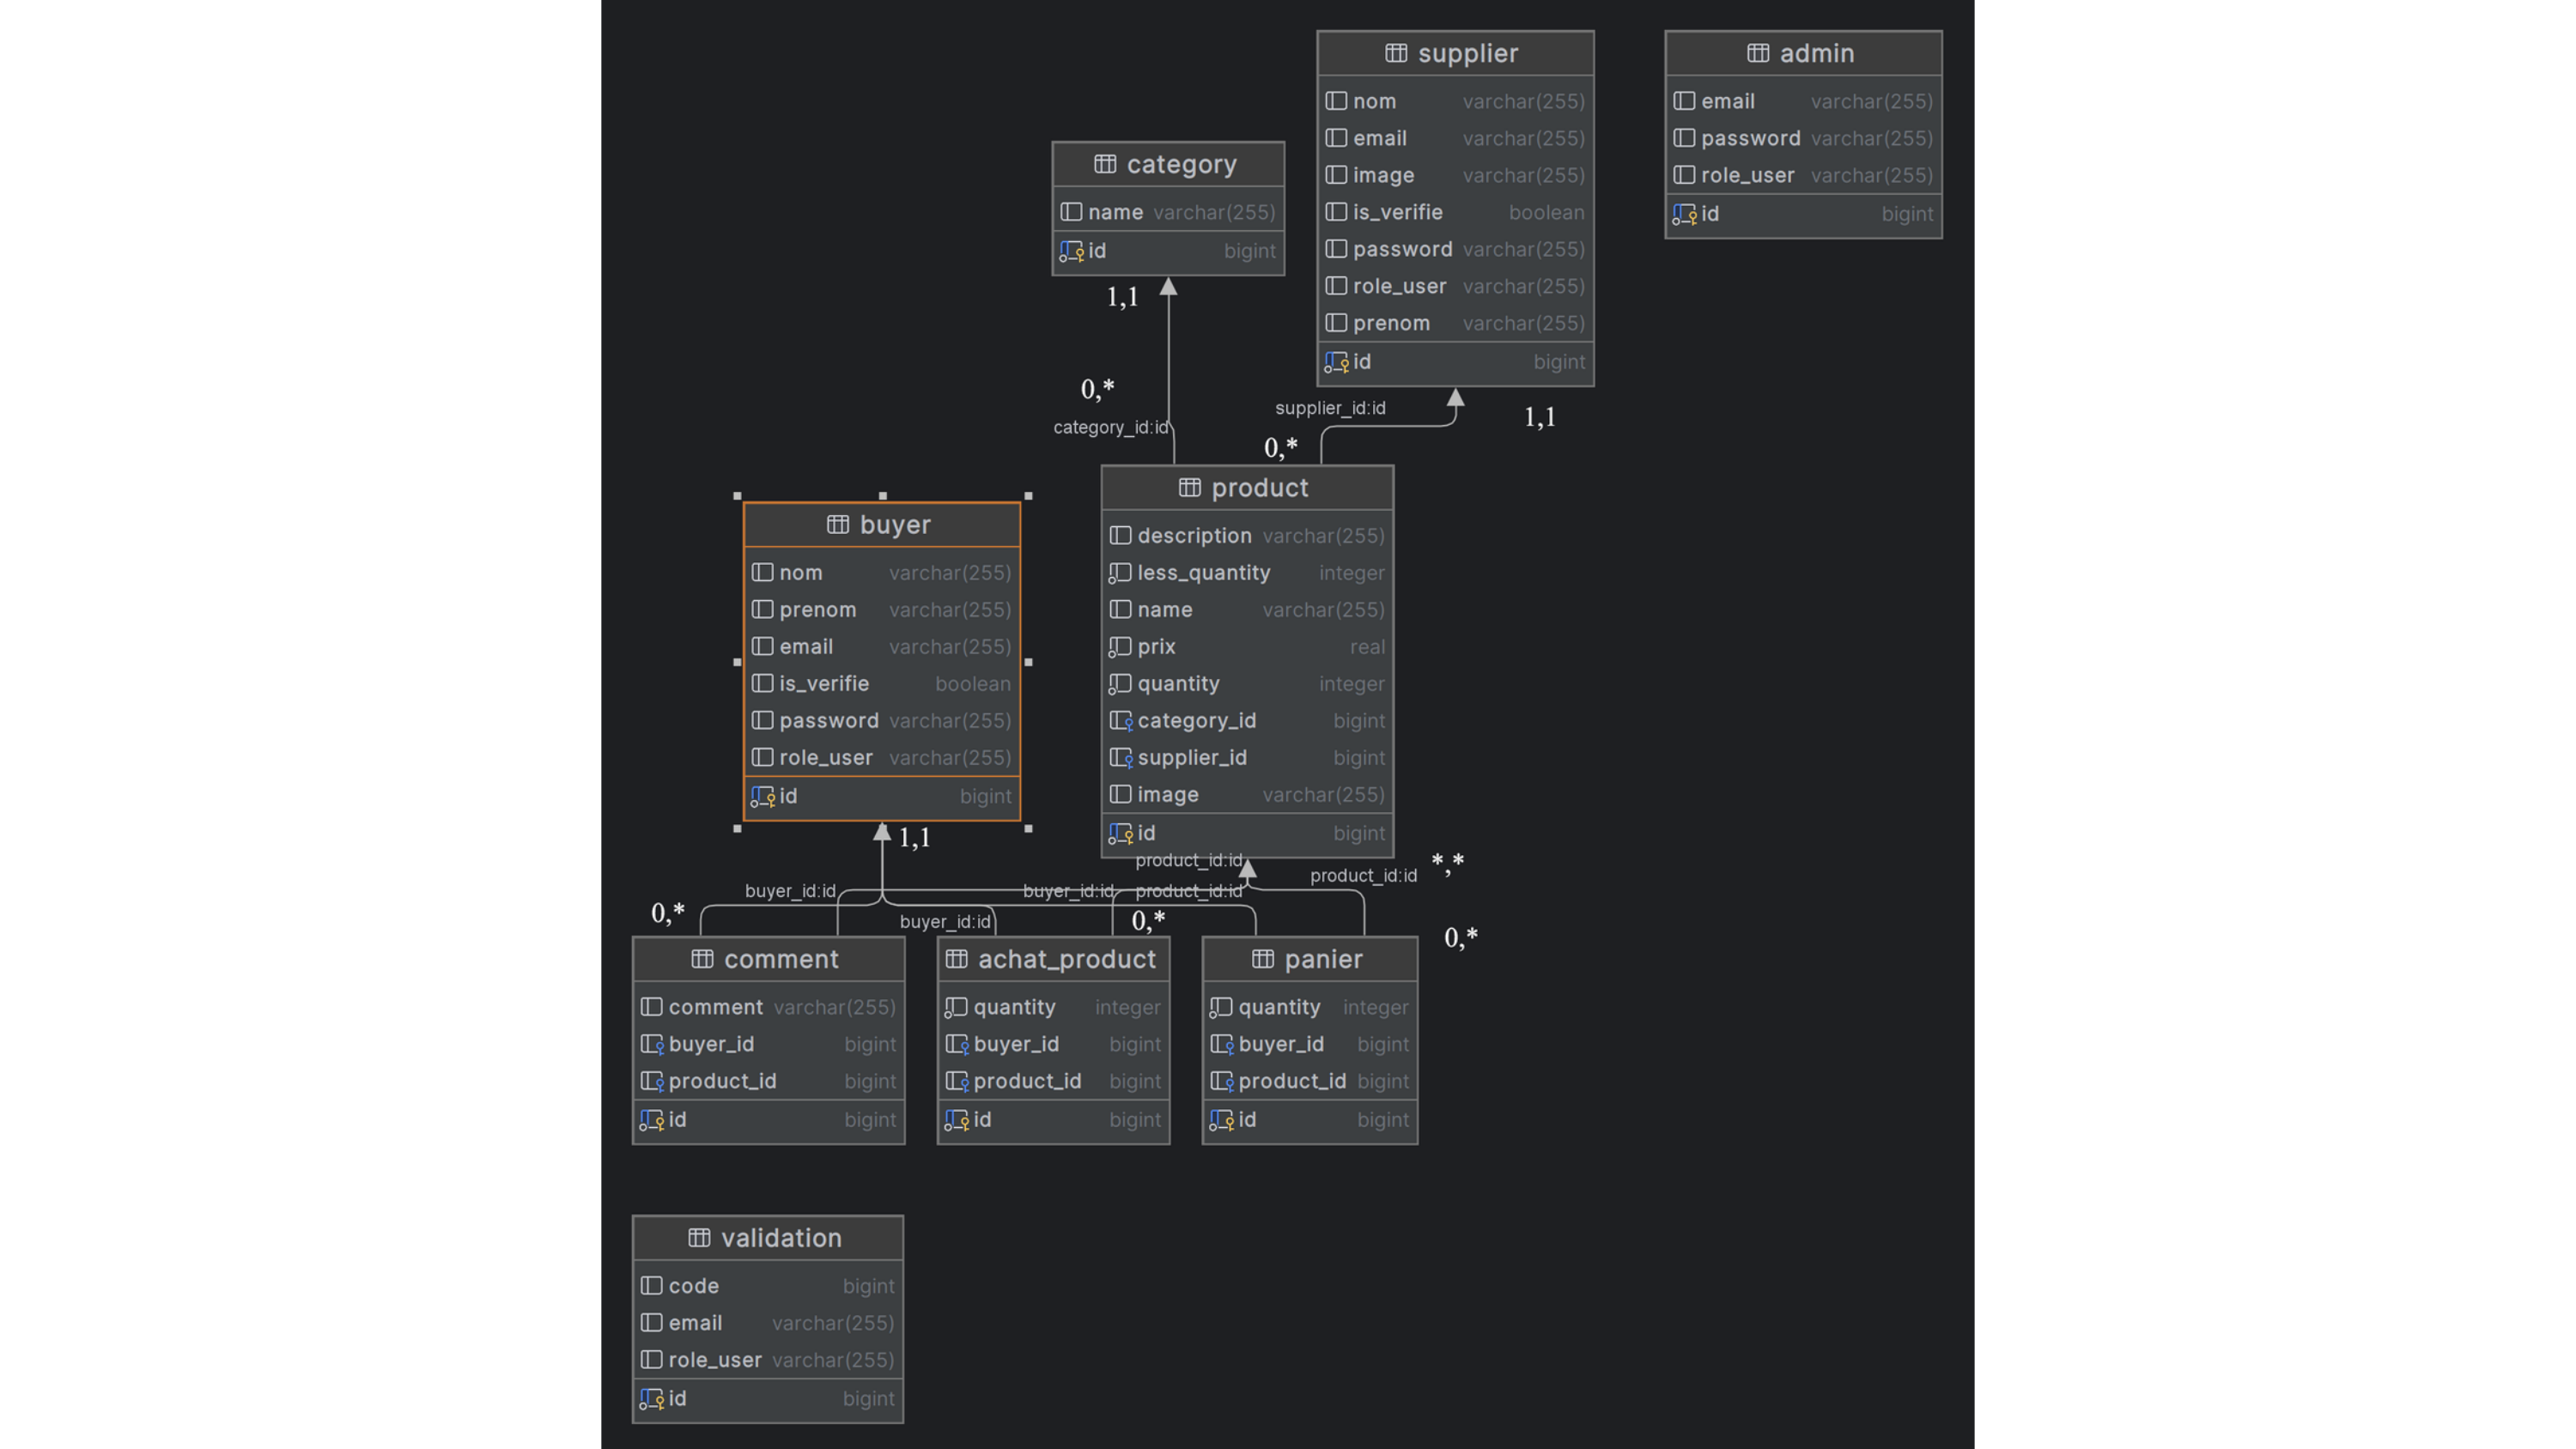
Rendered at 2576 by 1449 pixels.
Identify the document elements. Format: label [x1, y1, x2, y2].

text_box [601, 0, 1975, 1449]
